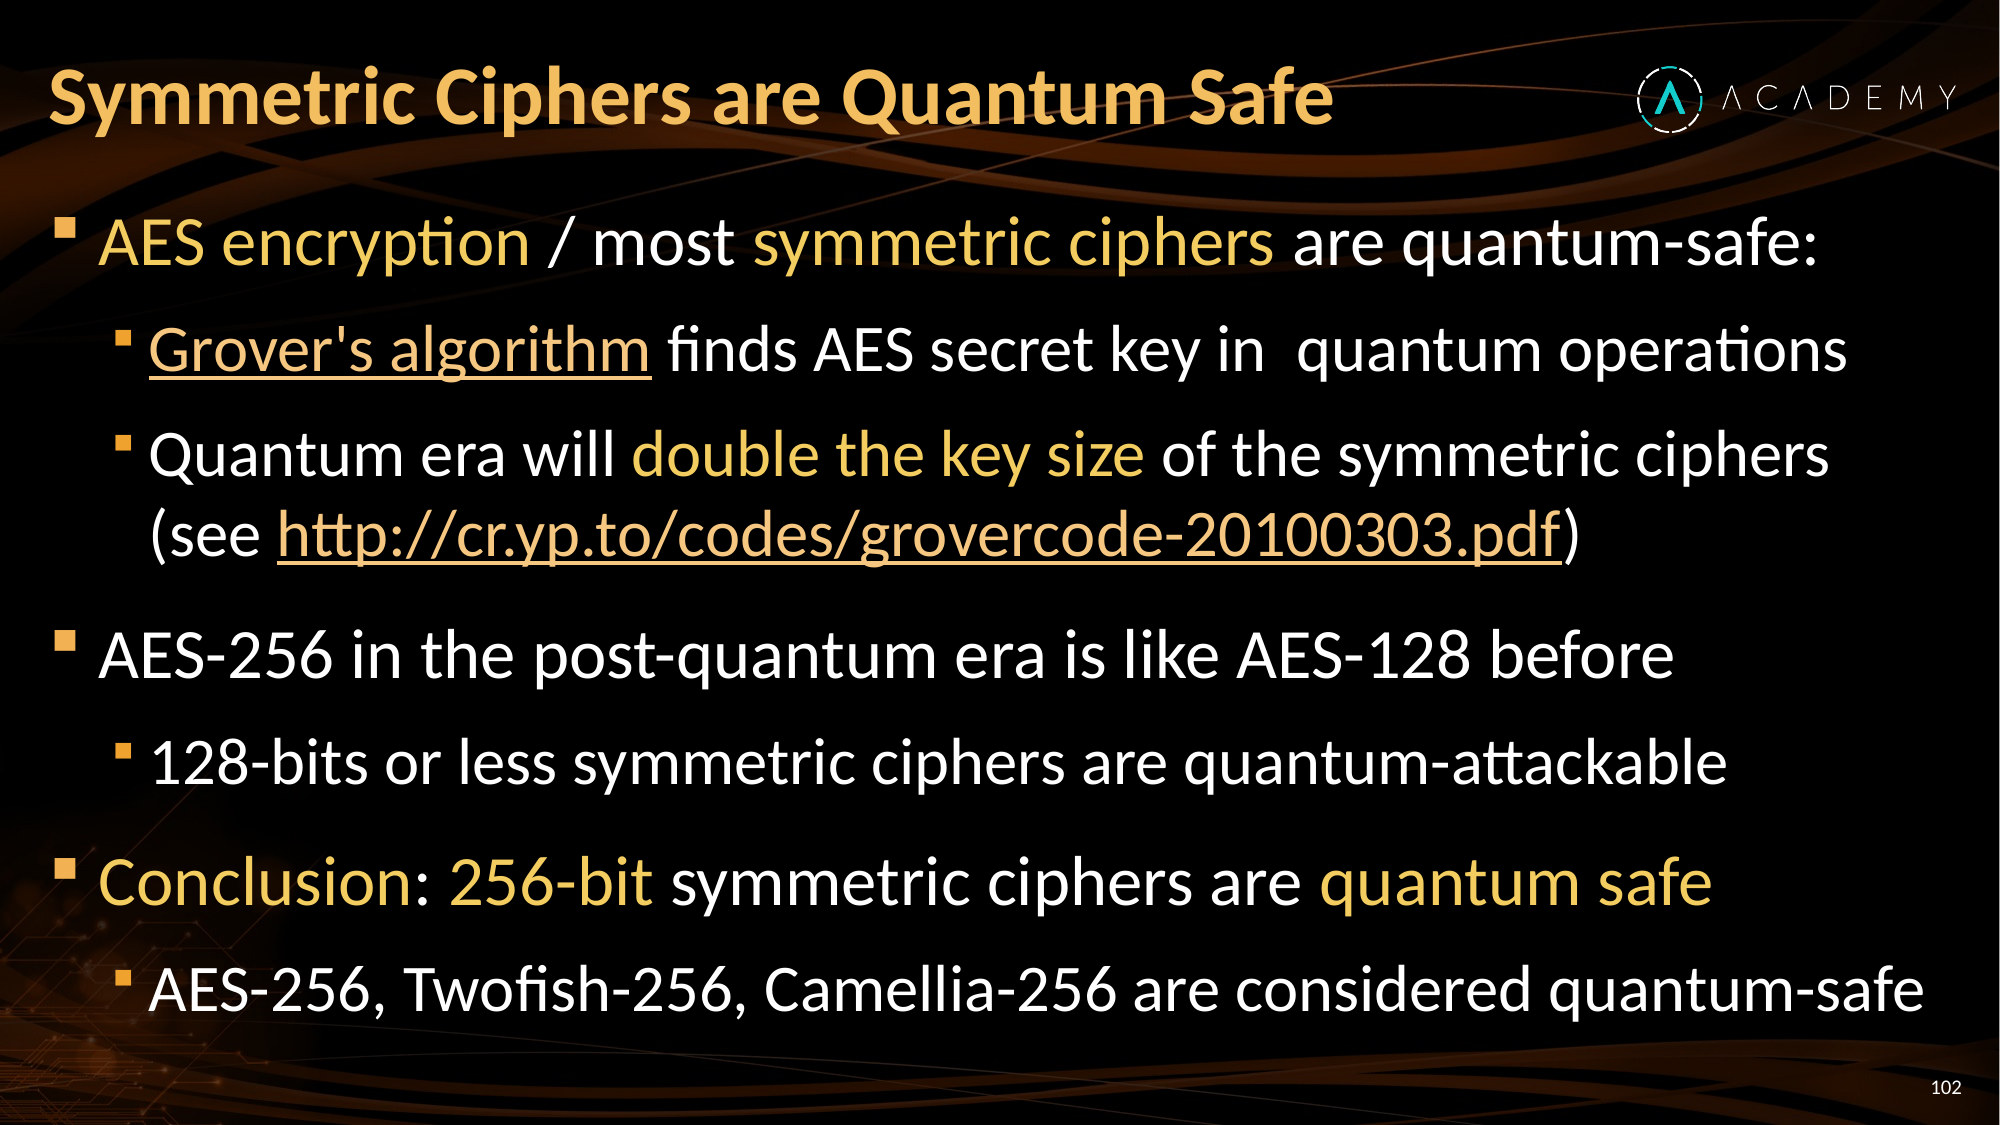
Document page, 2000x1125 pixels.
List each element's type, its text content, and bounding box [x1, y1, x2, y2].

slide_number 102 [1897, 1070, 1968, 1103]
picture [0, 0, 2000, 1125]
title Symmetric Ciphers are Quantum Safe [30, 6, 1602, 189]
